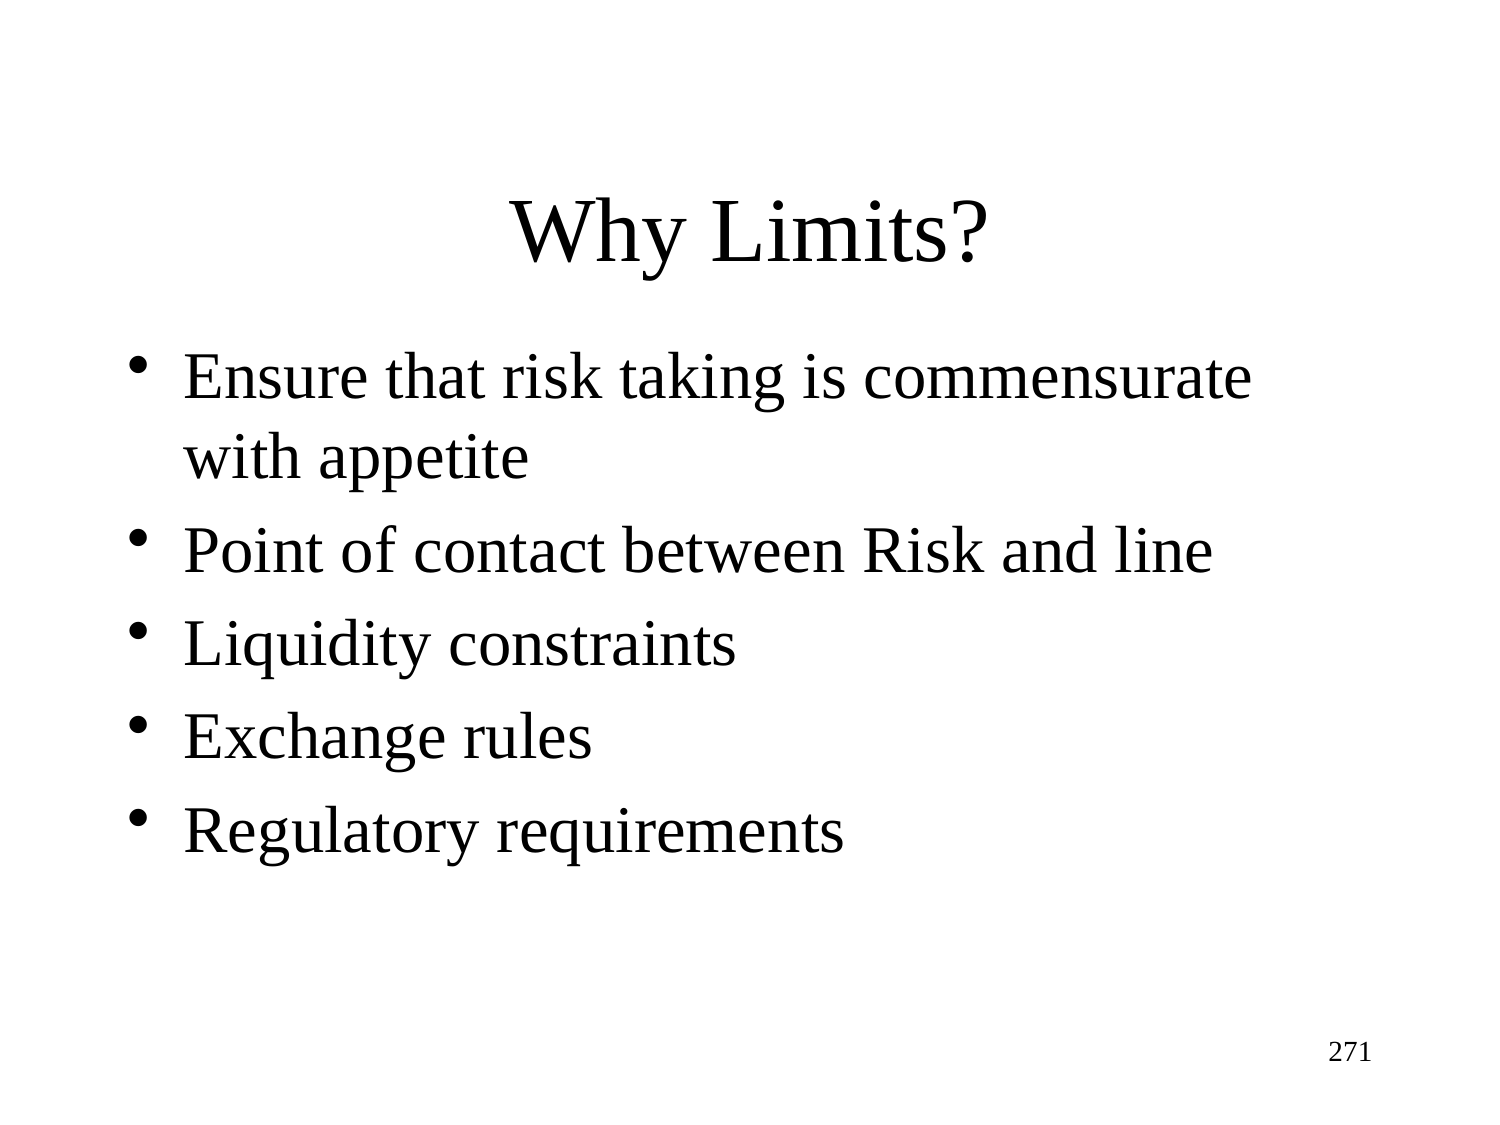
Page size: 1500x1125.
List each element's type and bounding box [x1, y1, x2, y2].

list [112, 324, 1388, 1001]
slide_number [1074, 1024, 1388, 1101]
title [112, 99, 1388, 288]
